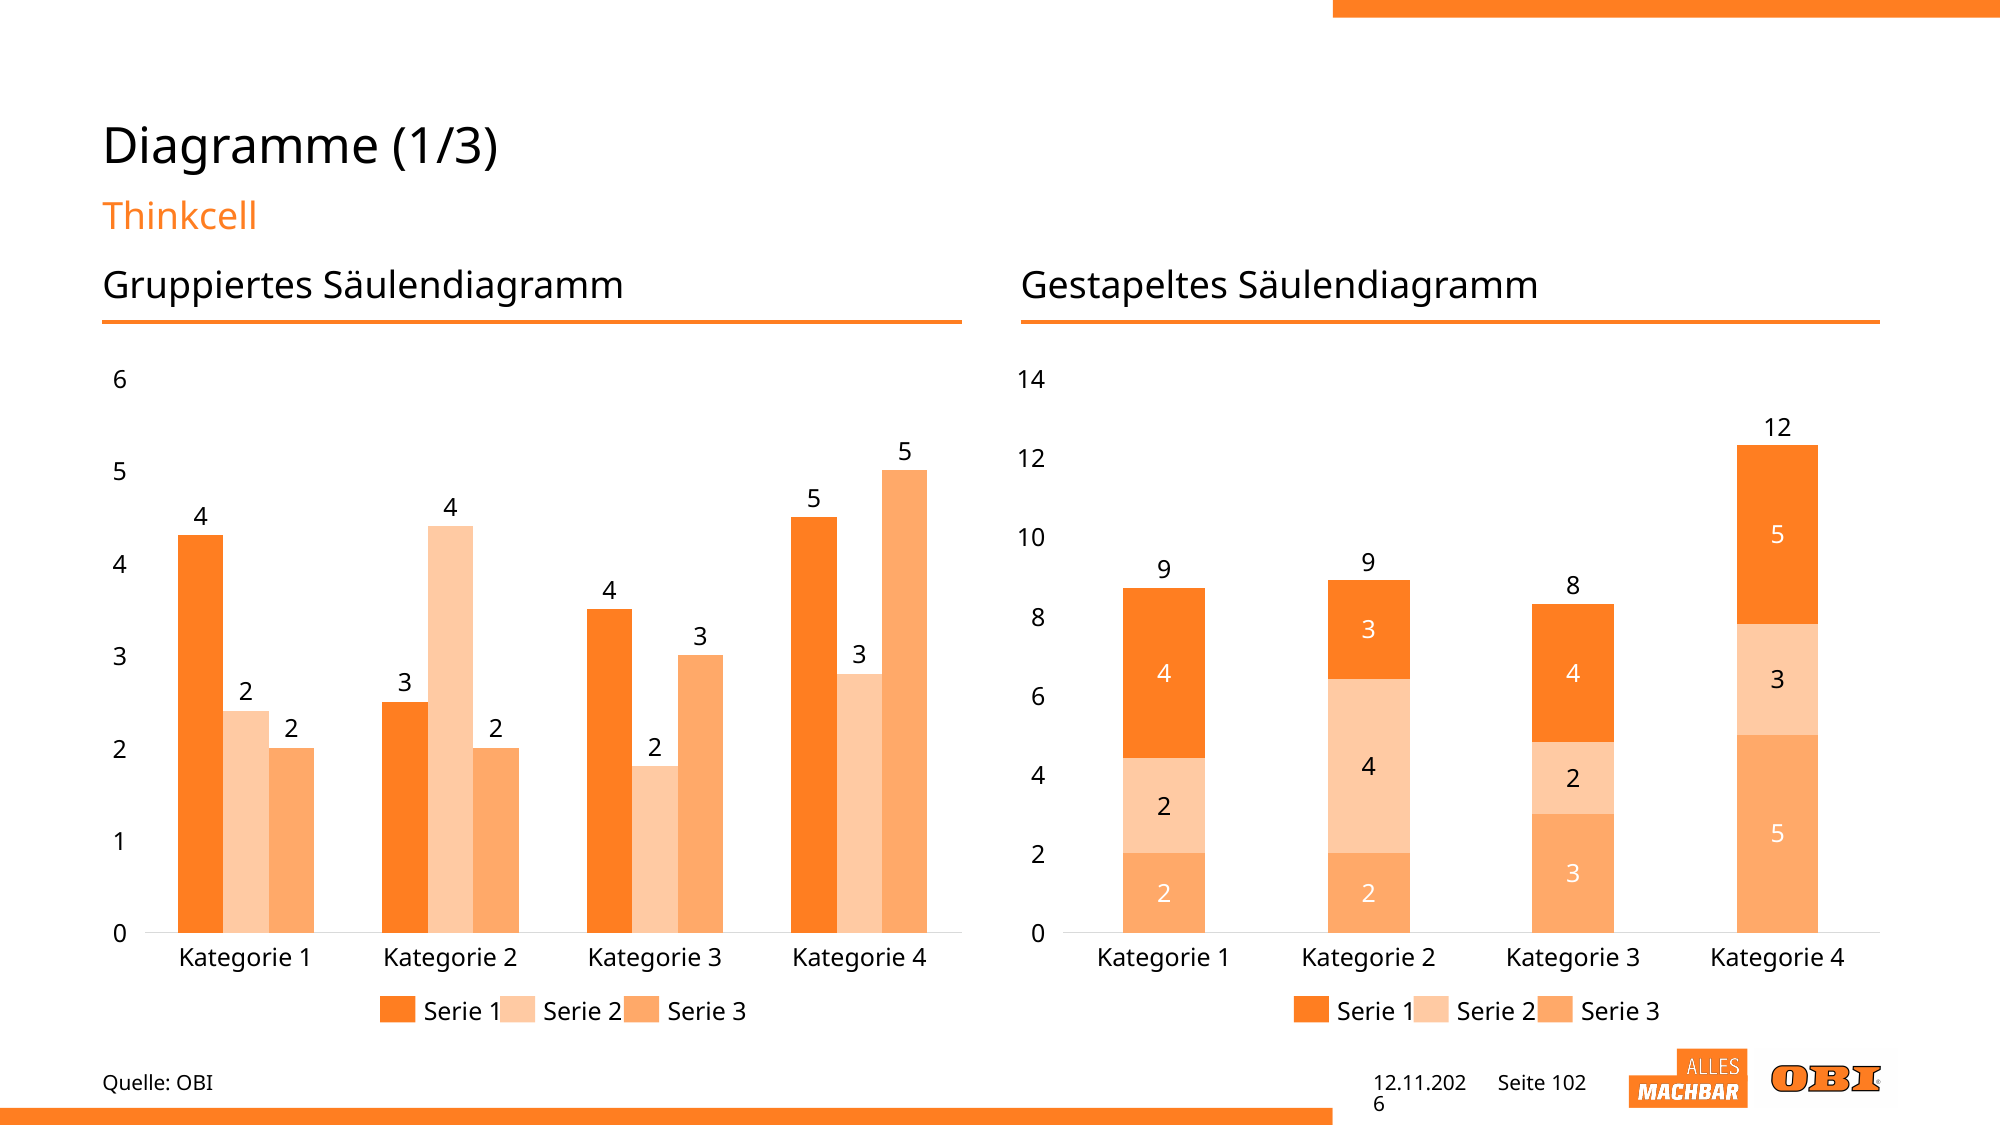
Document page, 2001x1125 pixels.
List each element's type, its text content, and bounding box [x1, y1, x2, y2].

text_box 5 [115, 455, 127, 486]
chart [130, 364, 976, 947]
text_box [1413, 995, 1450, 1023]
text_box Kategorie 1 [194, 947, 298, 972]
picture [1638, 1058, 1739, 1100]
text_box Serie 3 [667, 995, 732, 1026]
text_box 0 [1033, 917, 1046, 948]
text_box Serie 2 [543, 995, 608, 1026]
text_box [499, 995, 536, 1023]
text_box Kategorie 1 [1112, 947, 1216, 972]
text_box 4 [1033, 759, 1046, 790]
text_box 8 [1033, 601, 1046, 631]
text_box 6 [1033, 680, 1046, 711]
text_box Serie 1 [1337, 995, 1397, 1026]
text_box 6 [115, 363, 128, 394]
text_box Kategorie 3 [601, 947, 709, 972]
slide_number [1373, 1071, 1475, 1097]
chart [1048, 364, 1894, 947]
text_box [623, 995, 660, 1023]
text_box 3 [115, 640, 128, 671]
text_box Kategorie 4 [1724, 947, 1832, 972]
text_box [102, 261, 962, 323]
text_box 1 [119, 825, 127, 856]
text_box [379, 995, 416, 1023]
picture [1754, 1048, 1898, 1107]
title Diagramme (1/3) [102, 112, 1880, 174]
list Thinkcell [102, 192, 1880, 238]
text_box [1536, 995, 1574, 1023]
text_box Serie 1 [423, 995, 484, 1026]
text_box 0 [114, 917, 128, 948]
text_box 12 [1027, 442, 1046, 473]
text_box Kategorie 4 [805, 947, 913, 972]
text_box Serie 2 [1456, 995, 1521, 1026]
text_box Kategorie 2 [397, 947, 505, 972]
text_box 4 [115, 548, 127, 579]
text_box 10 [1025, 521, 1046, 552]
text_box Kategorie 3 [1519, 947, 1628, 972]
text_box Kategorie 2 [1315, 947, 1422, 972]
footer Quelle: OBI [102, 1071, 1271, 1097]
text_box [1020, 261, 1880, 323]
slide_number Seite 102 [1497, 1071, 1588, 1097]
text_box 2 [1033, 838, 1046, 869]
text_box [1293, 995, 1330, 1023]
text_box Serie 3 [1580, 995, 1646, 1026]
text_box 2 [115, 733, 127, 763]
text_box 14 [1026, 363, 1046, 394]
